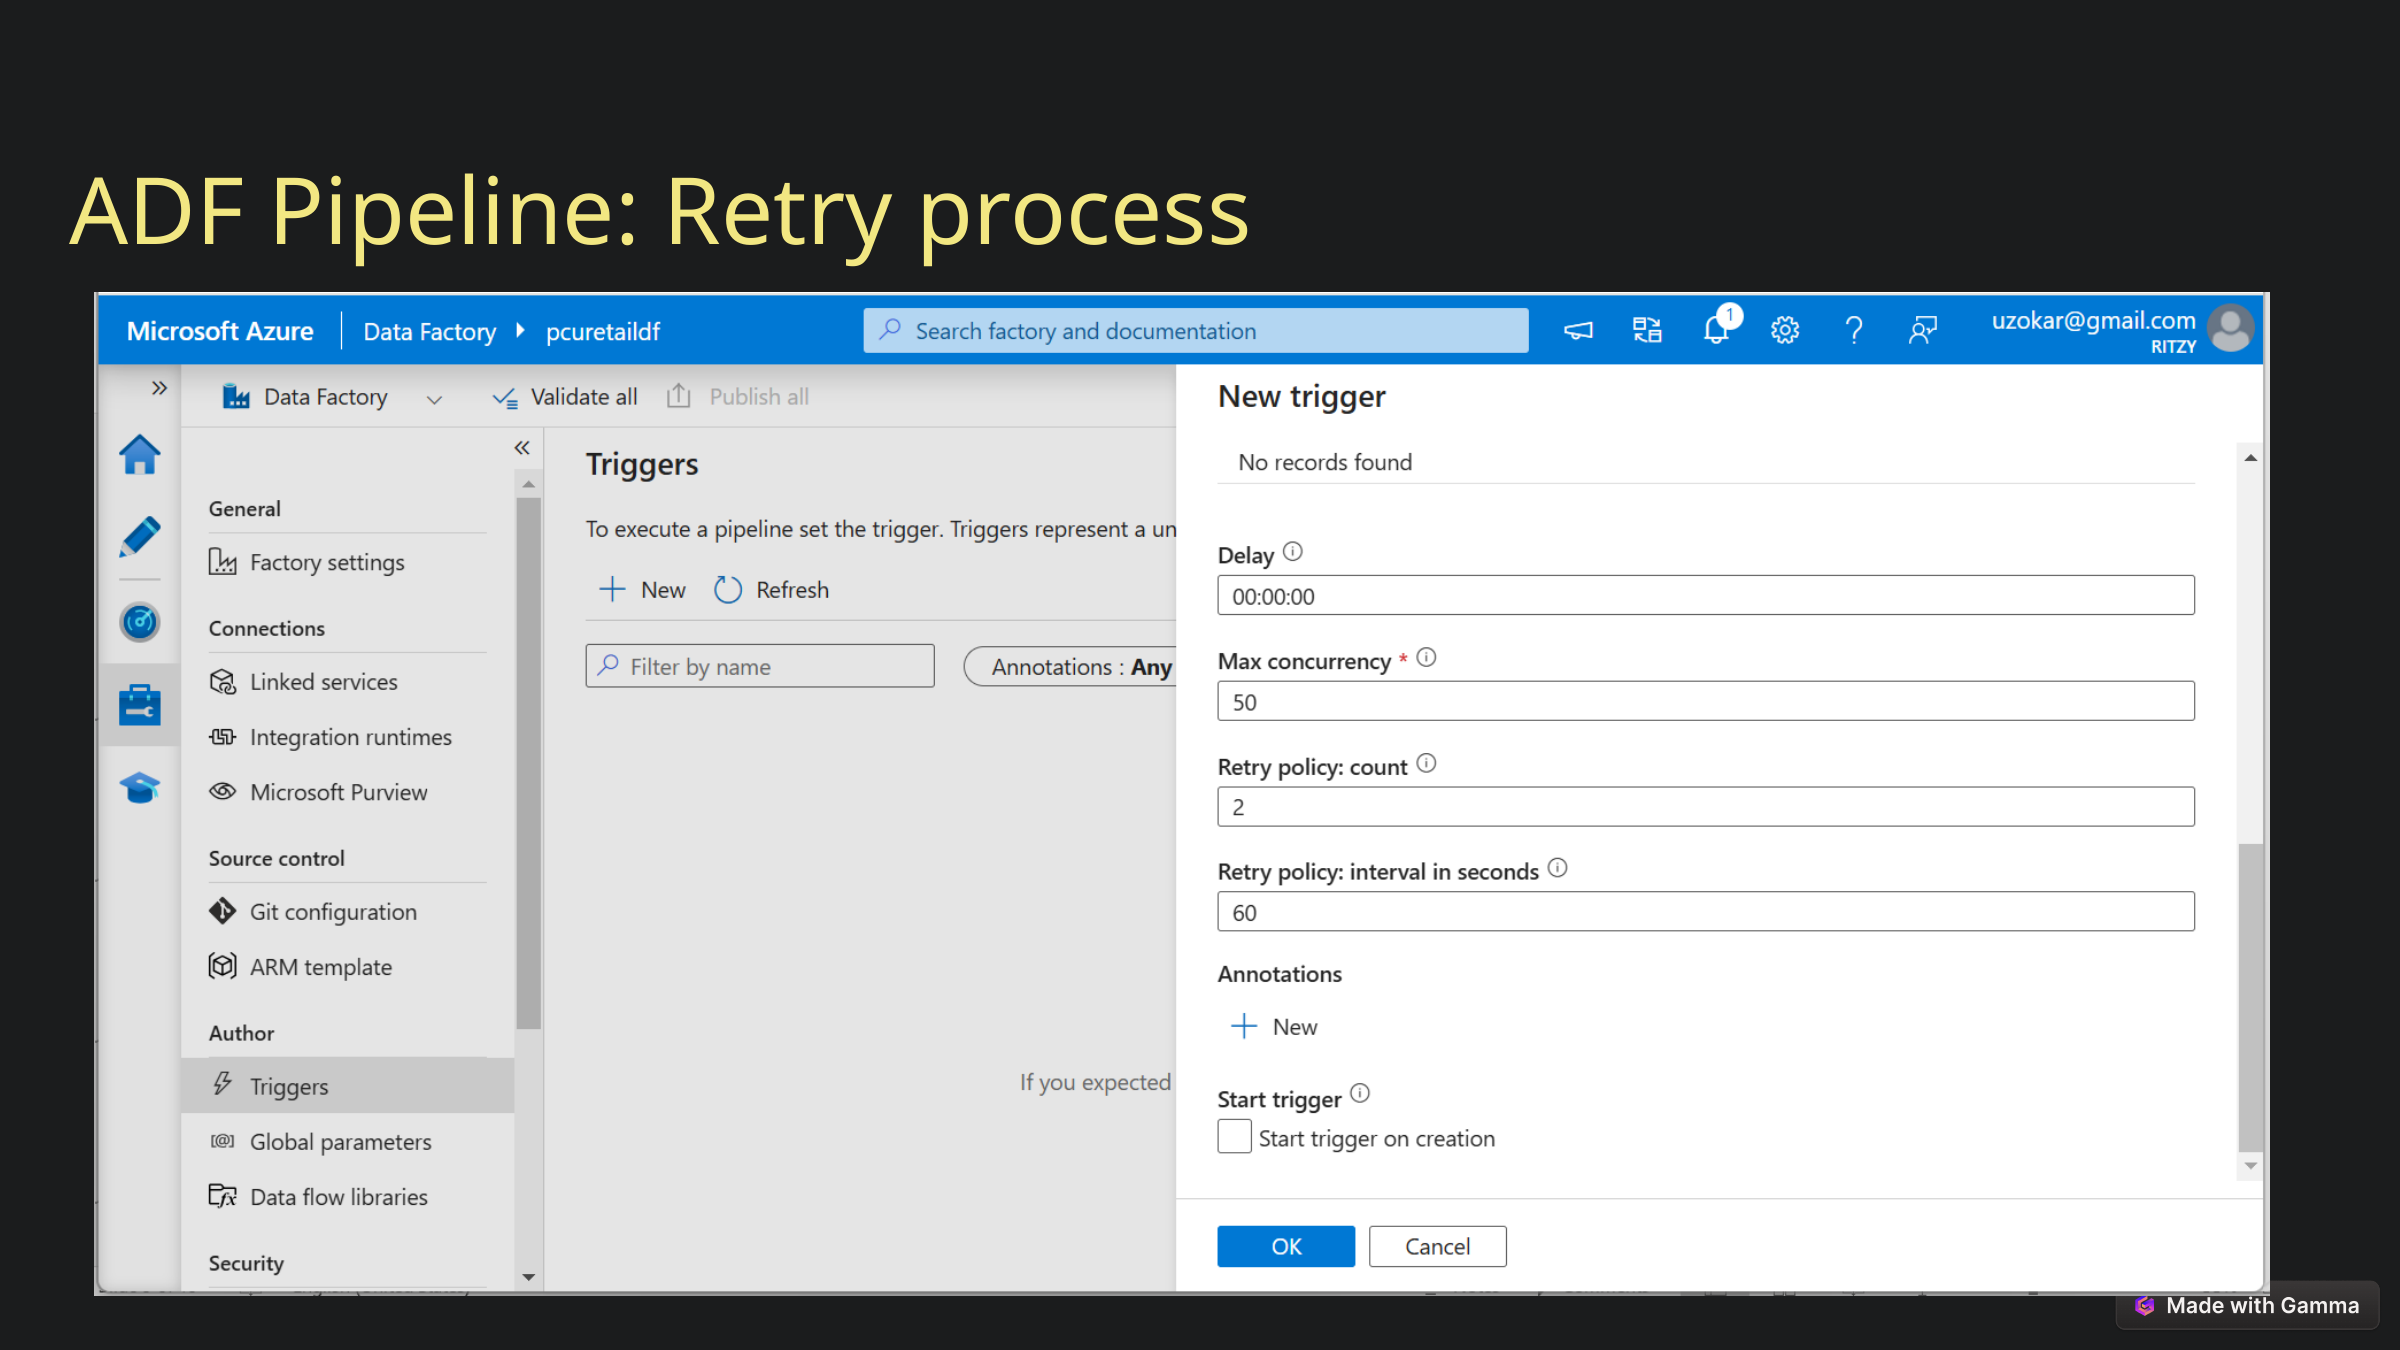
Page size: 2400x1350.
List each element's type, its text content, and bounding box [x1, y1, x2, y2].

picture [94, 292, 2389, 1339]
text_box ADF Pipeline: Retry process [69, 147, 1995, 264]
